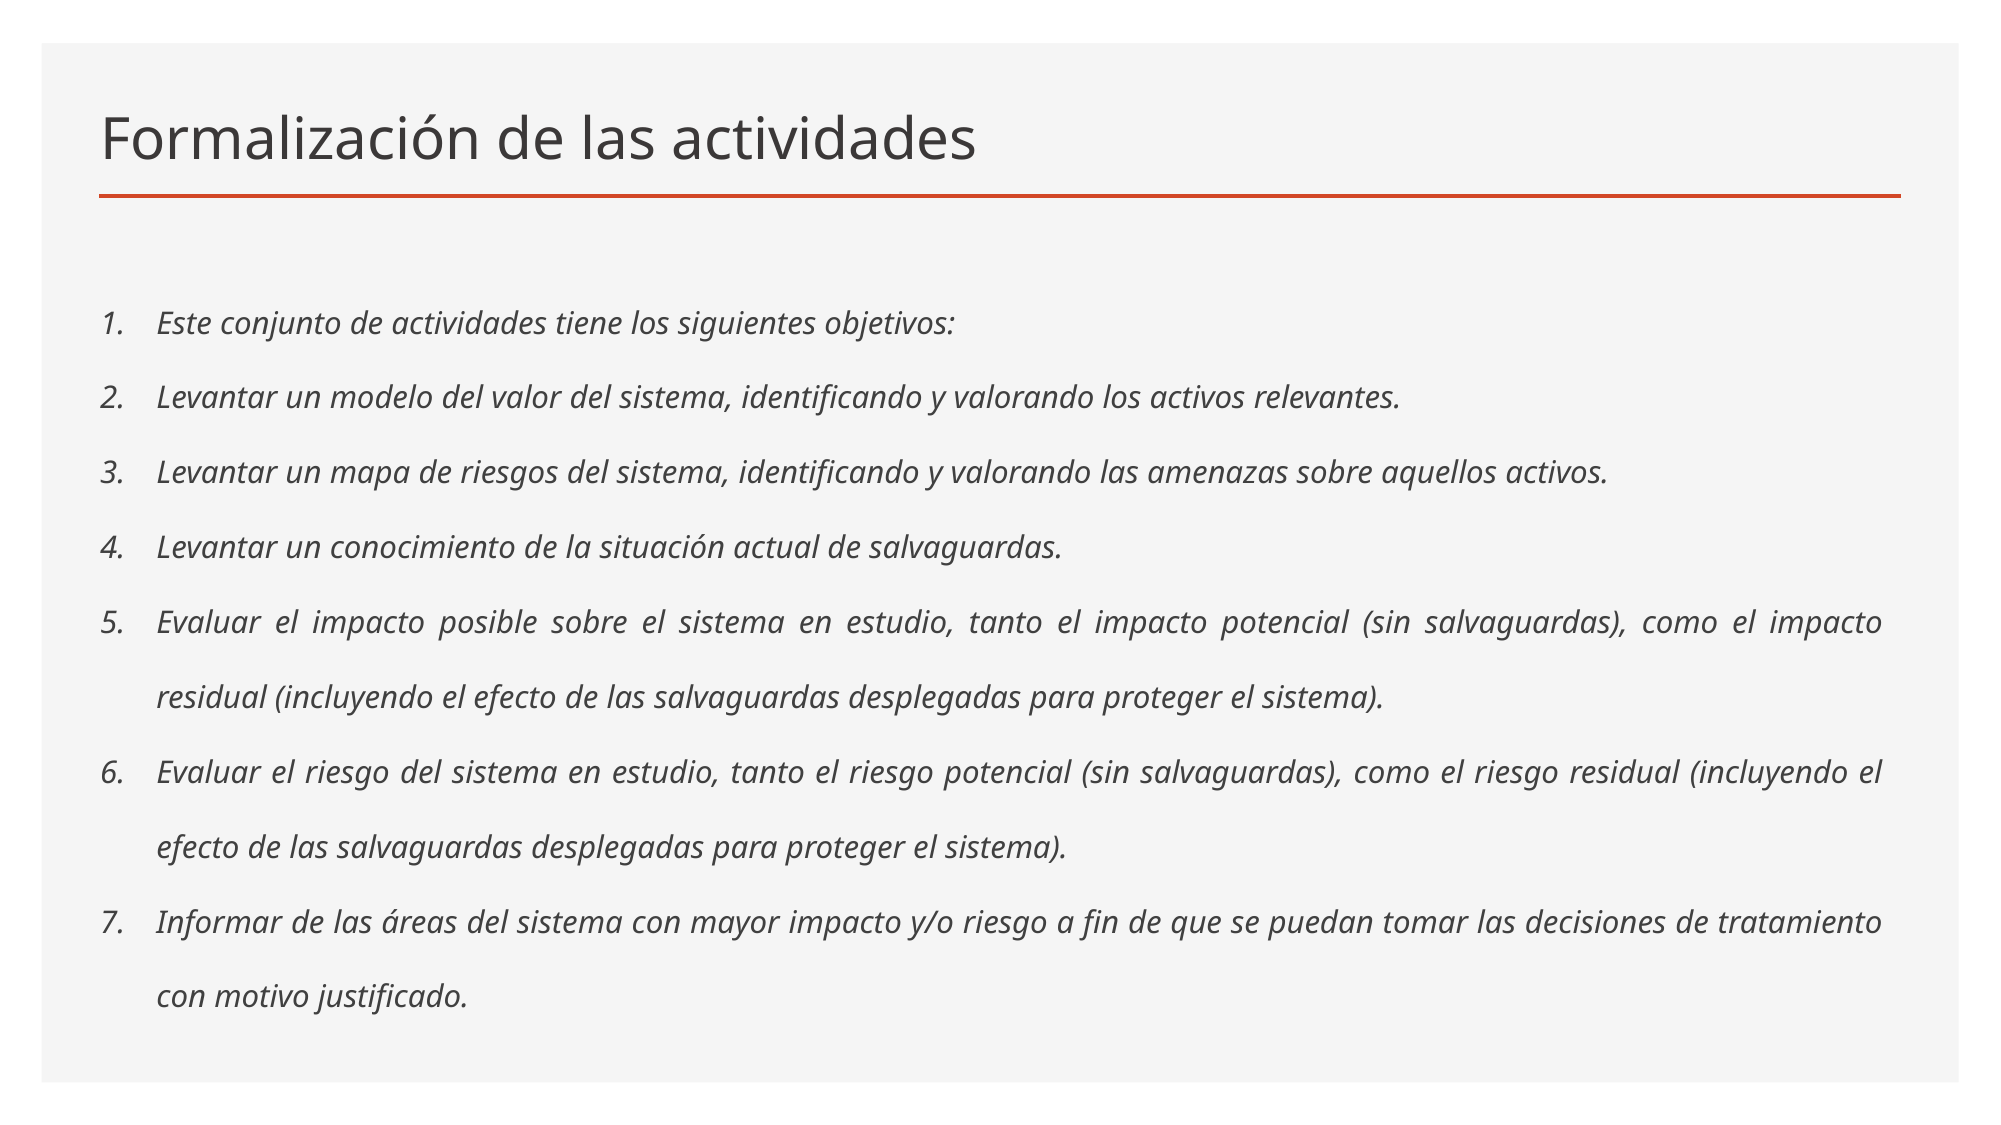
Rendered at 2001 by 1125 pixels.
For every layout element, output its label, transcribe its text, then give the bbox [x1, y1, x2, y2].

title Formalización de las actividades [85, 73, 1623, 179]
text_box Este conjunto de actividades tiene los siguientes objetivos: Levantar un modelo del valor del sistema, identificando y valorando los activos relevantes. Levantar un mapa de riesgos del sistema, identificando y valorando las amenazas sobre aquellos activos. Levantar un conocimiento de la situación actual de salvaguardas. Evaluar el impacto posible sobre el sistema en estudio, tanto el impacto potencial (sin salvaguardas), como el impacto residual (incluyendo el efecto de las salvaguardas desplegadas para proteger el sistema). Evaluar el riesgo del sistema en estudio, tanto el riesgo potencial (sin salvaguardas), como el riesgo residual (incluyendo el efecto de las salvaguardas desplegadas para proteger el sistema). Informar de las áreas del sistema con mayor impacto y/o riesgo a fin de que se puedan tomar las decisiones de tratamiento con motivo justificado. [85, 258, 1900, 1022]
